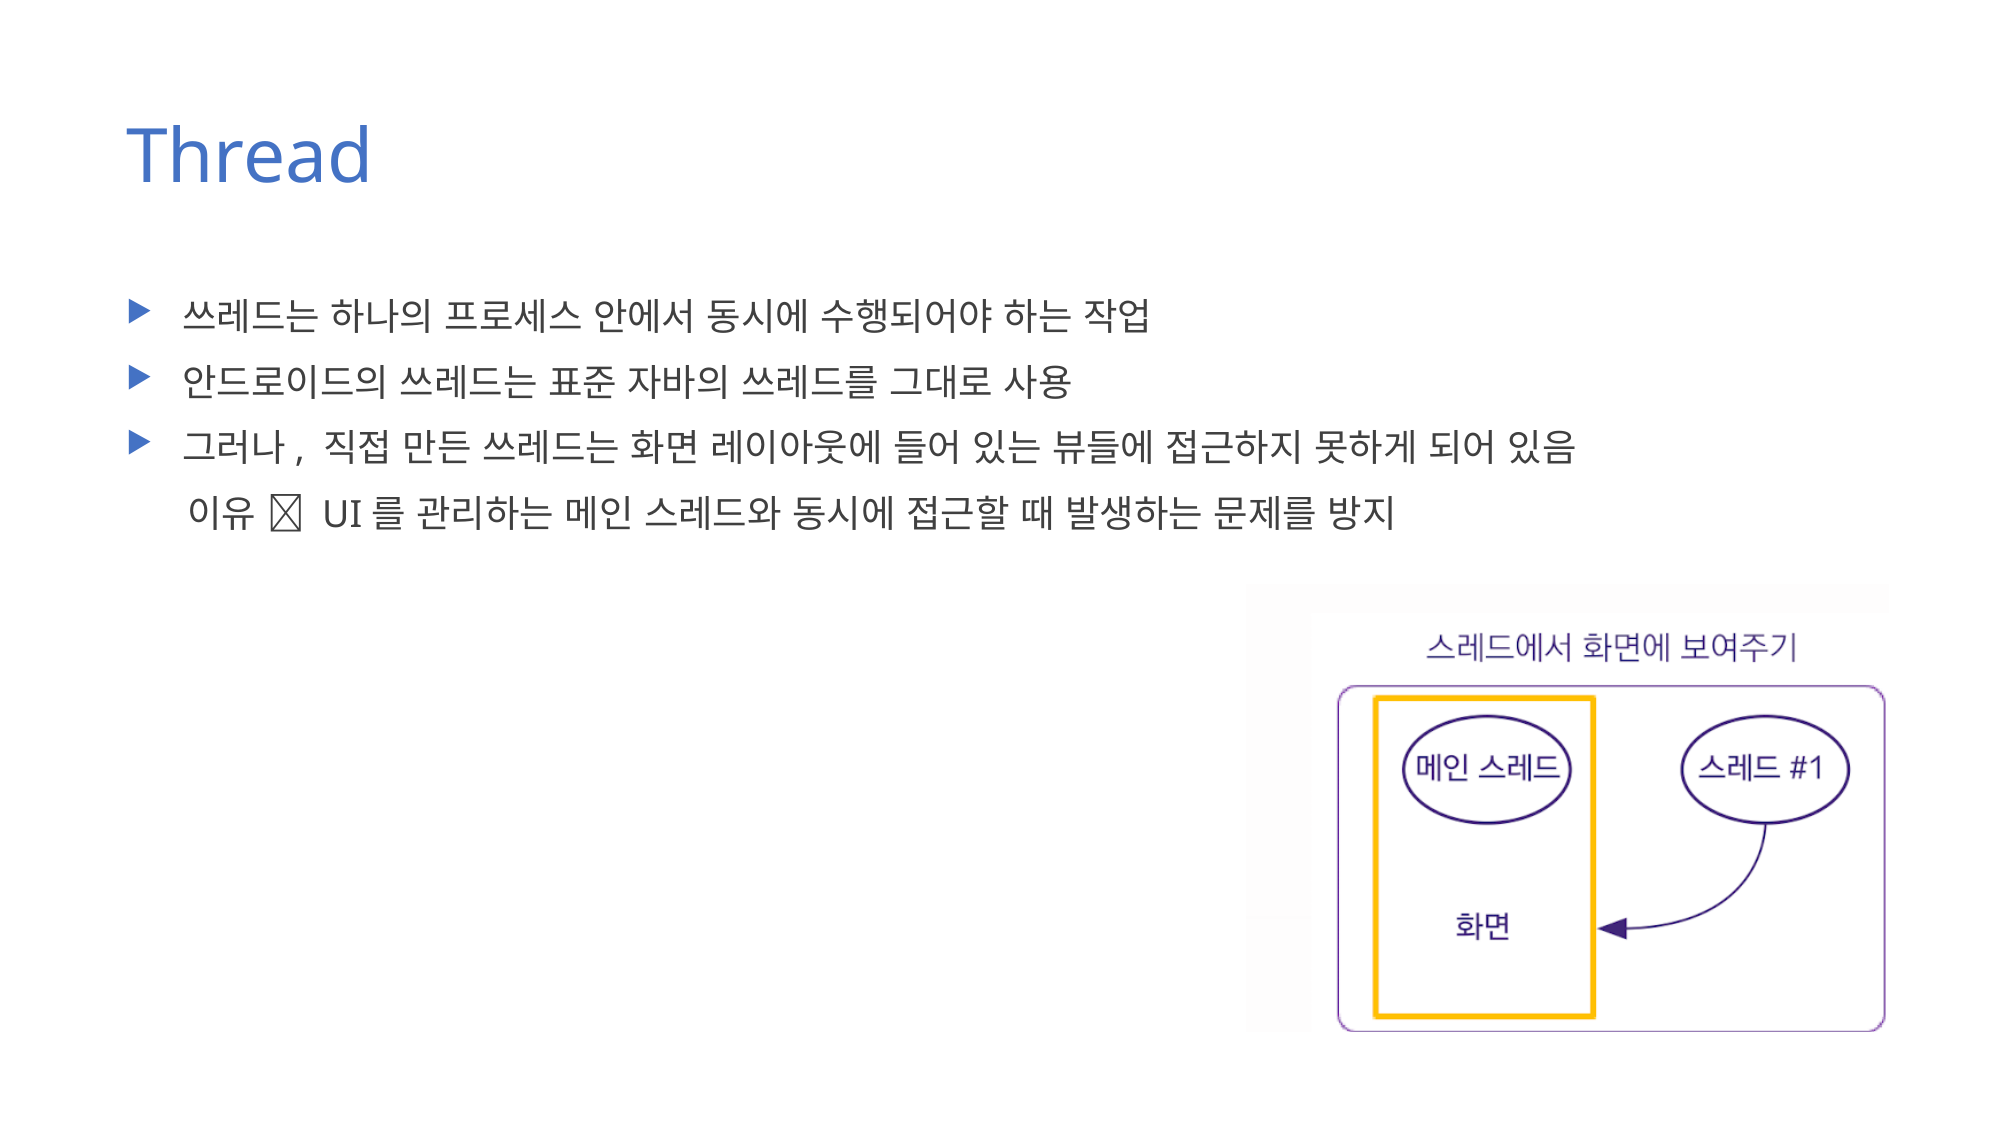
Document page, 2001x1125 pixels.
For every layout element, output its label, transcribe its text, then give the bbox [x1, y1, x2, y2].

picture [1246, 584, 1890, 1033]
title Thread [111, 99, 1522, 285]
list 쓰레드는 하나의 프로세스 안에서 동시에 수행되어야 하는 작업 안드로이드의 쓰레드는 표준 자바의 쓰레드를 그대로 사용 그러나, 직접 만든 쓰레드는 화면 레이아웃에 들어 있는 뷰들에 접근하지 못하게 되어 있음 이유  UI를 관리하는 메인 스레드와 동시에 접근할 때 발생하는 문제를 방지 [111, 285, 1965, 922]
